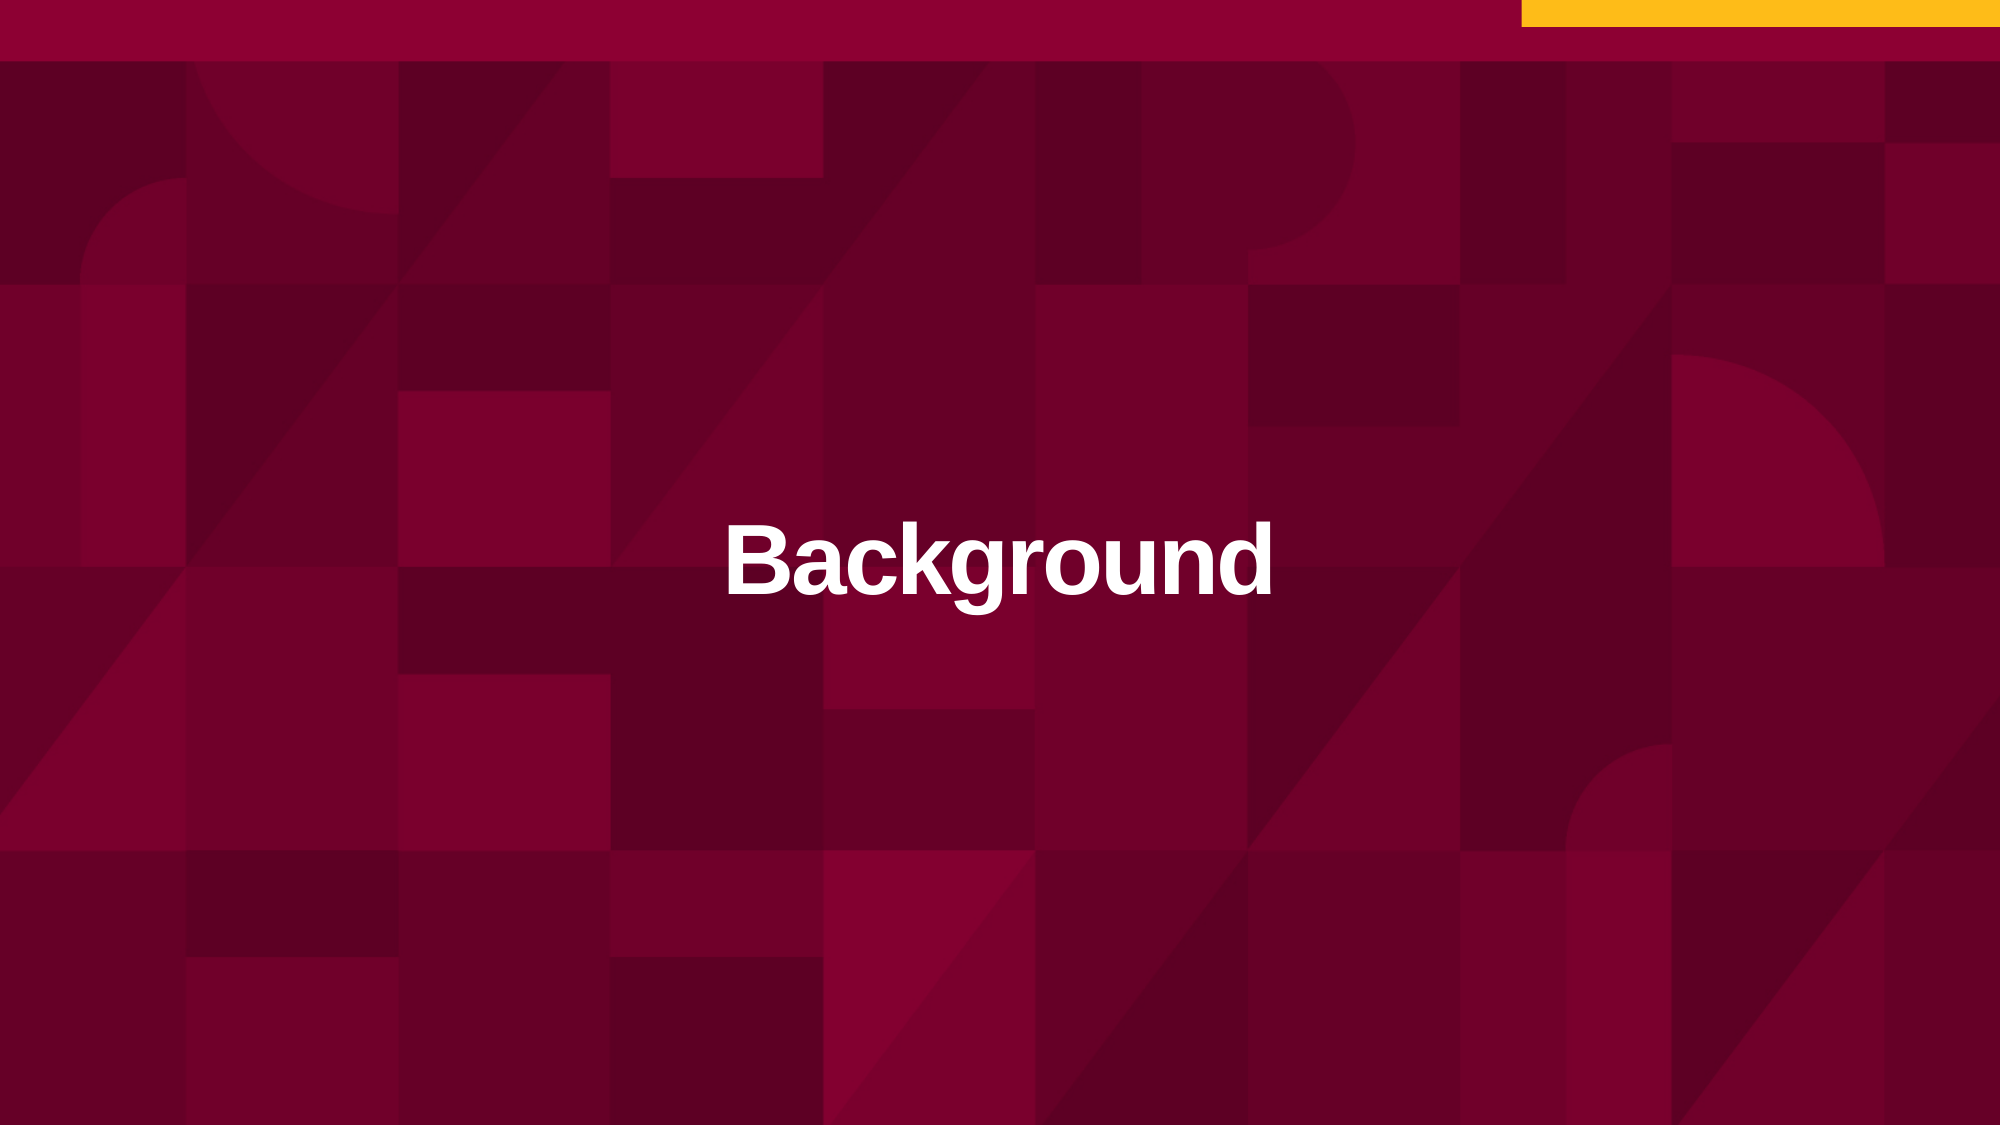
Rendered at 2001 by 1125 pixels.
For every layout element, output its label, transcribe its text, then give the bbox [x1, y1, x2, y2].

title Background [137, 453, 1863, 672]
